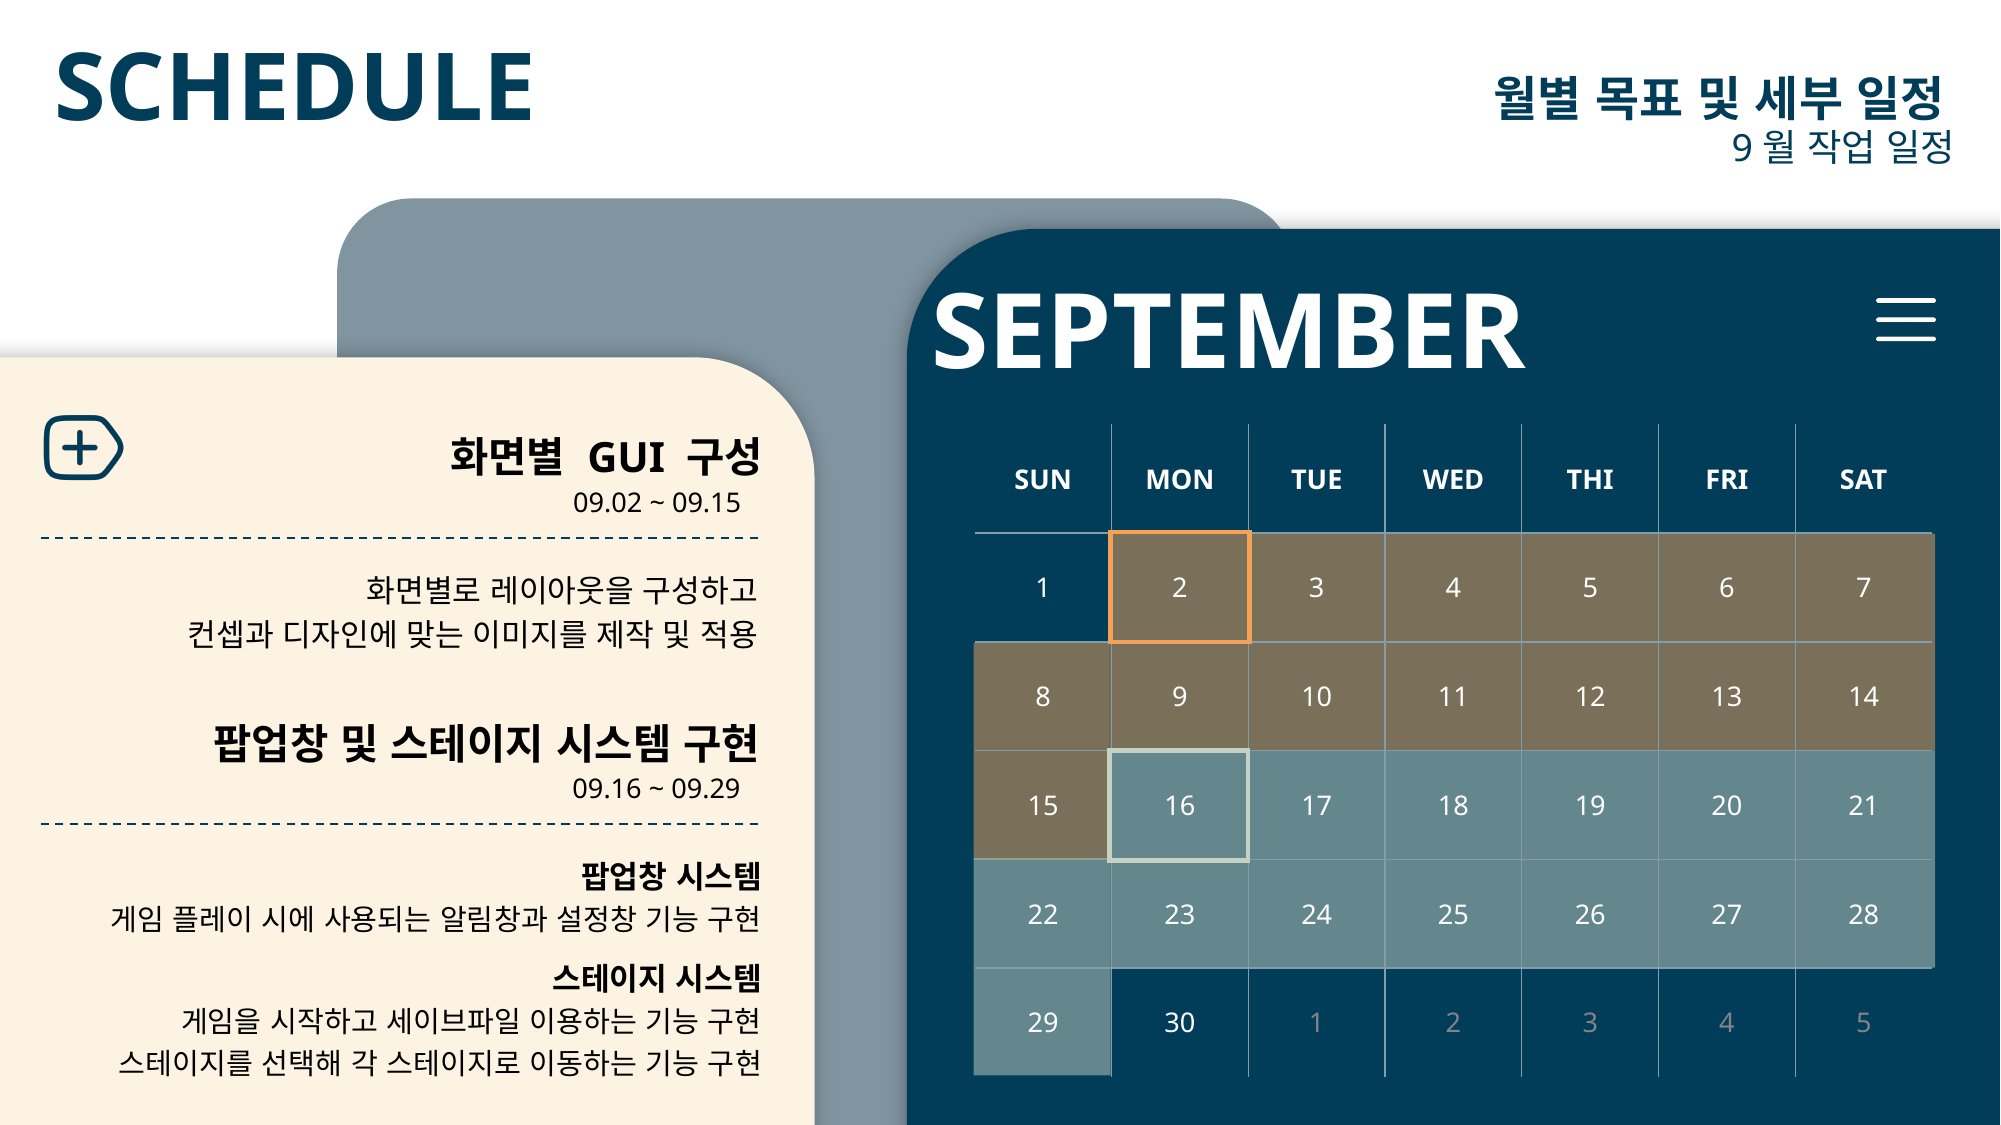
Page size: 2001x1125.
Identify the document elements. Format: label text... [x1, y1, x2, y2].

picture [1877, 337, 1935, 341]
text_box 팝업창 및 스테이지 시스템 구현 [198, 710, 776, 775]
text_box SEPTEMBER [916, 257, 1542, 397]
table_cell 10 [1249, 643, 1384, 750]
text_box 화면별 GUI 구성 [435, 423, 778, 489]
table_header WED [1386, 424, 1521, 532]
text_box 팝업창 시스템 게임 플레이 시에 사용되는 알림창과 설정창 기능 구현 스테이지 시스템 게임을 시작하고 세이브파일 이용하는 기능 구현 스테이지를 선택해 각 스테이지로 이동하는 기능 구현 [89, 842, 777, 1088]
table_header TUE [1249, 424, 1384, 532]
table_cell 9 [1112, 645, 1248, 750]
table_cell 19 [1522, 751, 1658, 859]
table_cell 26 [1522, 860, 1658, 967]
table_cell 30 [1112, 969, 1248, 1077]
table_header THI [1522, 424, 1658, 532]
table_cell 21 [1796, 751, 1932, 859]
table_cell 27 [1659, 860, 1795, 967]
text_box [1932, 750, 1936, 969]
table_header MON [1112, 424, 1248, 531]
title SCHEDULE [39, 34, 907, 147]
table_cell 25 [1386, 860, 1521, 967]
table_cell 3 [1250, 534, 1384, 641]
table_cell 23 [1112, 862, 1248, 967]
list 월별 목표 및 세부 일정 [1198, 44, 1961, 157]
table_cell 17 [1249, 751, 1384, 859]
table_cell 20 [1659, 751, 1795, 859]
table_cell 28 [1796, 860, 1932, 967]
text_box [1110, 531, 1250, 643]
text_box 09.16 ~ 09.29 [557, 764, 756, 812]
table_cell 18 [1386, 751, 1521, 859]
text_box [0, 356, 816, 1125]
table_header SAT [1796, 424, 1932, 532]
table_cell 13 [1659, 643, 1795, 750]
picture [39, 403, 128, 492]
table_cell 4 [1659, 969, 1795, 1077]
table_cell 8 [975, 643, 1111, 750]
table_cell 29 [975, 969, 1111, 1077]
table_cell 7 [1796, 534, 1932, 641]
text_box [336, 197, 1270, 1125]
table_cell 14 [1796, 643, 1932, 750]
table_header FRI [1659, 424, 1795, 532]
table_cell 5 [1522, 534, 1658, 641]
text_box [1932, 533, 1936, 750]
table_cell 1 [975, 534, 1108, 641]
table_cell 6 [1659, 534, 1795, 641]
table_cell 15 [975, 751, 1108, 859]
table_cell 4 [1386, 534, 1521, 641]
table_cell 5 [1796, 969, 1932, 1077]
table_header SUN [975, 424, 1111, 532]
text_box 화면별로 레이아웃을 구성하고 컨셉과 디자인에 맞는 이미지를 제작 및 적용 [167, 555, 773, 661]
table_cell 22 [975, 860, 1111, 967]
table_cell 3 [1522, 969, 1658, 1077]
table_cell 24 [1249, 860, 1384, 967]
table_cell 11 [1386, 643, 1521, 750]
text_box 09.02 ~ 09.15 [558, 477, 756, 526]
picture [1877, 318, 1935, 322]
text_box [905, 227, 2000, 1125]
table_cell 2 [1386, 969, 1521, 1077]
table_cell 12 [1522, 643, 1658, 750]
text_box 9월 작업 일정 [1716, 116, 1971, 176]
table_cell 1 [1249, 969, 1384, 1077]
text_box [1108, 750, 1249, 862]
